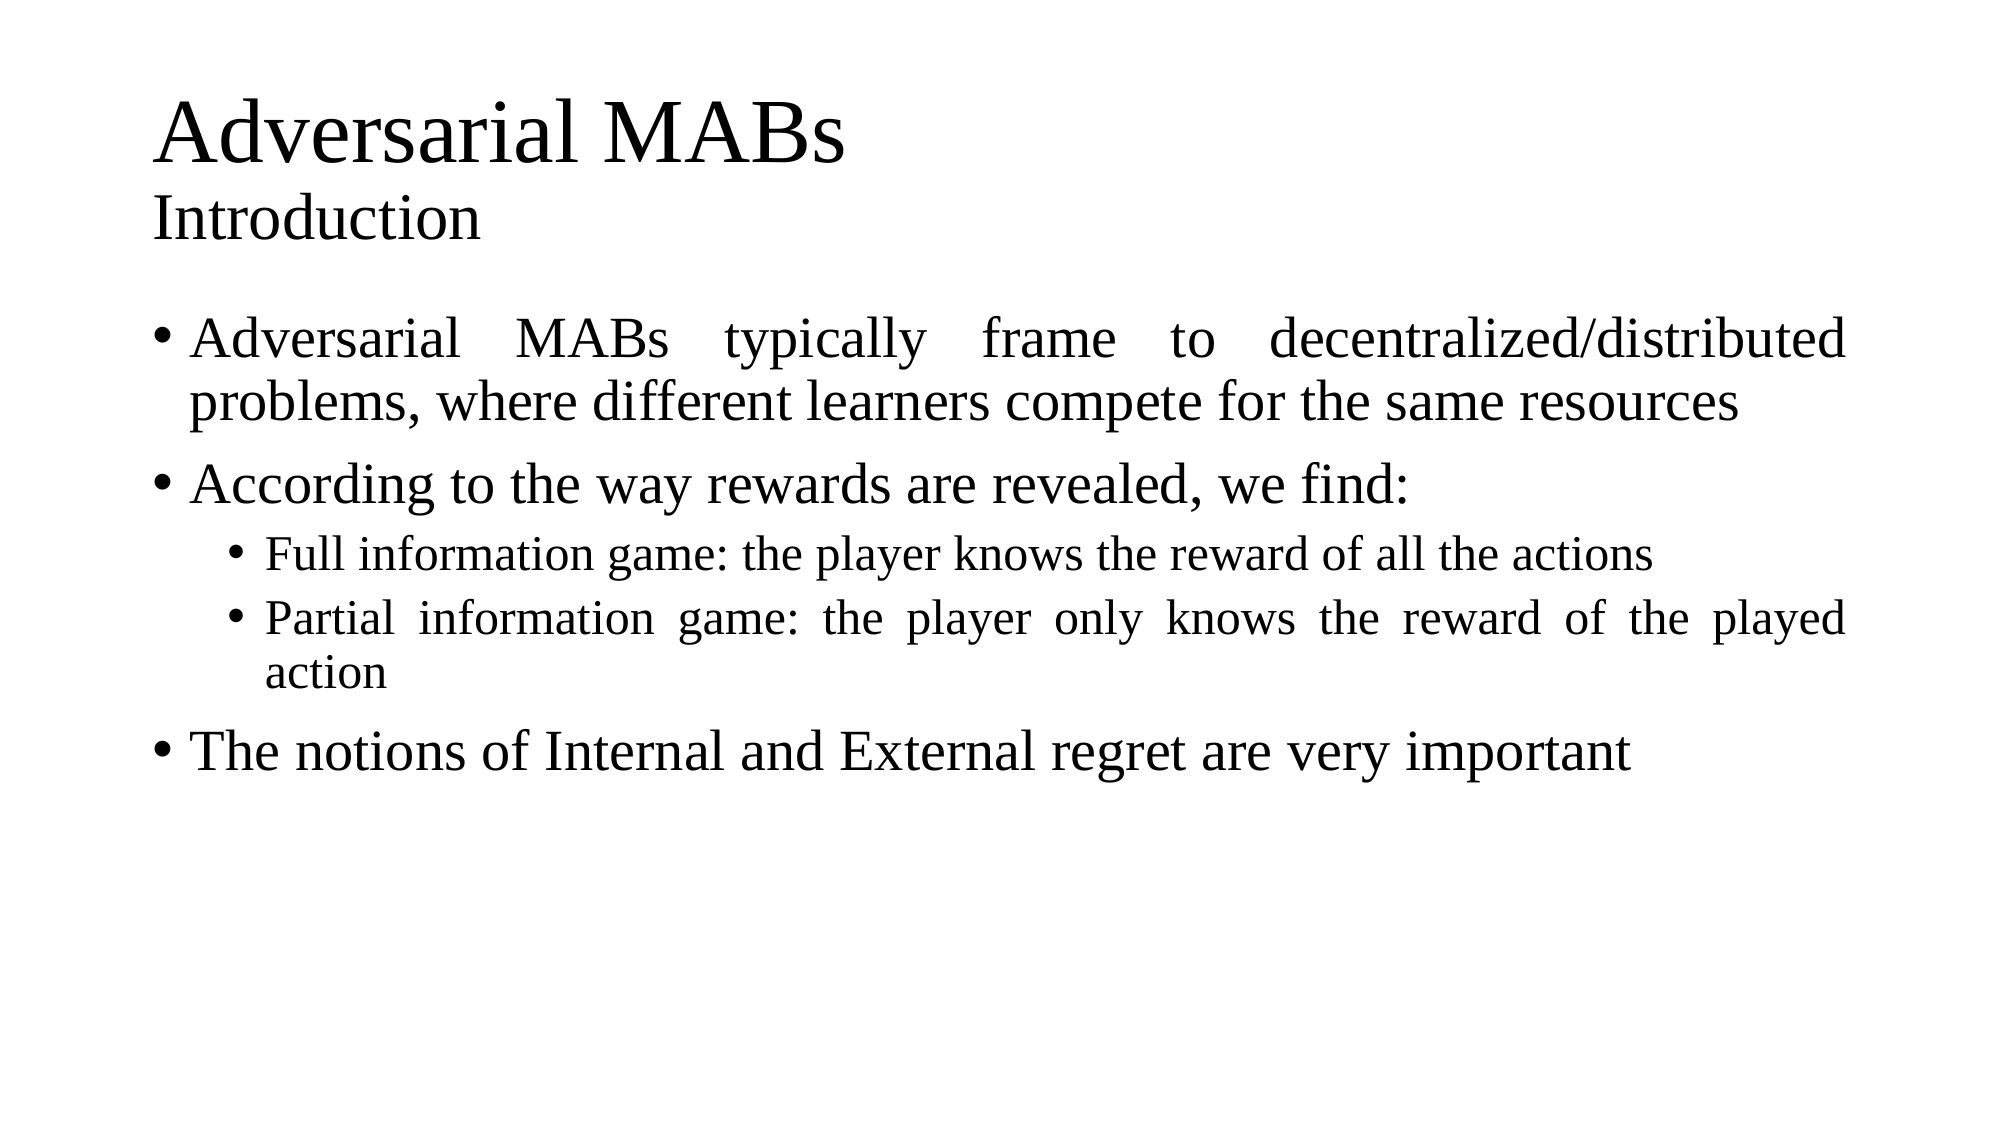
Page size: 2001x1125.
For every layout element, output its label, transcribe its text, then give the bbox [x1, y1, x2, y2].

list Adversarial MABs typically frame to decentralized/distributed problems, where different learners compete for the same resources According to the way rewards are revealed, we find: Full information game: the player knows the reward of all the actions Partial information game: the player only knows the reward of the played action The notions of Internal and External regret are very important [137, 299, 1863, 1014]
title Adversarial MABs Introduction [137, 59, 1863, 278]
